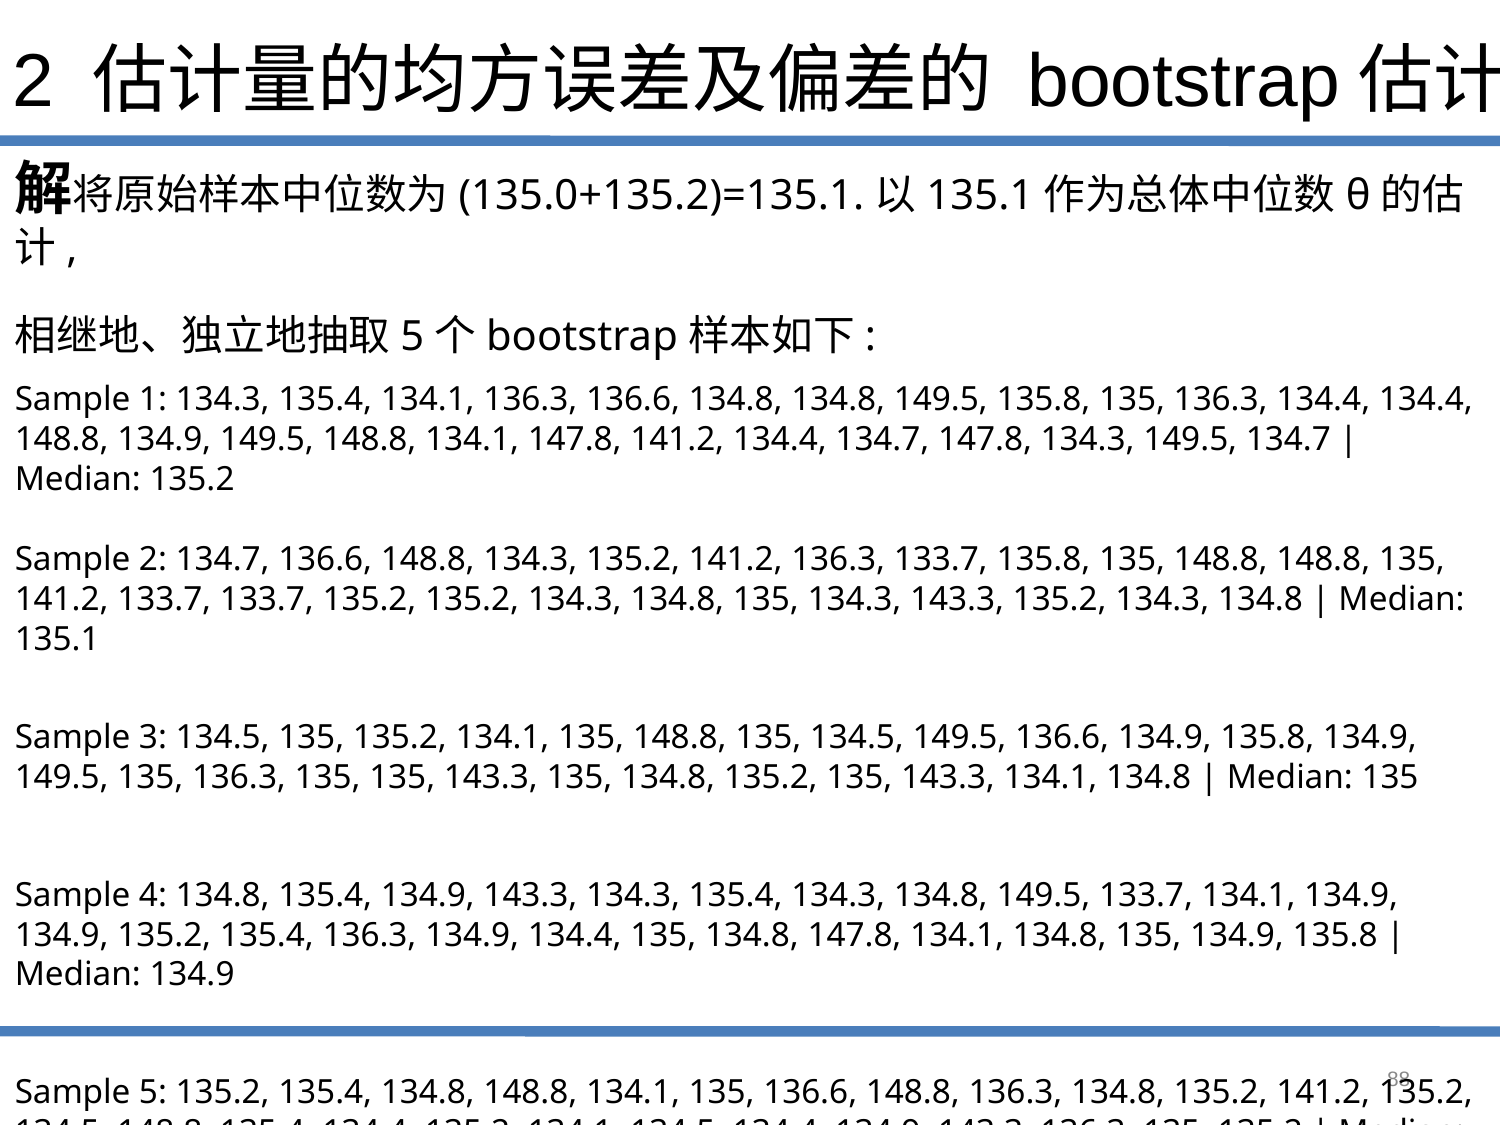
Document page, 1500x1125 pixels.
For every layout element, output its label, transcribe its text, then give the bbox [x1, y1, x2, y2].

text_box 解将原始样本中位数为(135.0+135.2)=135.1.以135.1作为总体中位数θ的估计, 相继地、独立地抽取5个bootstrap样本如下: Sample 1: 134.3, 135.4, 134.1, 136.3, 136.6, 134.8, 134.8, 149.5, 135.8, 135, 136.3, 134.4, 134.4, 148.8, 134.9, 149.5, 148.8, 134.1, 147.8, 141.2, 134.4, 134.7, 147.8, 134.3, 149.5, 134.7 | Median: 135.2 Sample 2: 134.7, 136.6, 148.8, 134.3, 135.2, 141.2, 136.3, 133.7, 135.8, 135, 148.8, 148.8, 135, 141.2, 133.7, 133.7, 135.2, 135.2, 134.3, 134.8, 135, 134.3, 143.3, 135.2, 134.3, 134.8 | Median: 135.1 Sample 3: 134.5, 135, 135.2, 134.1, 135, 148.8, 135, 134.5, 149.5, 136.6, 134.9, 135.8, 134.9, 149.5, 135, 136.3, 135, 135, 143.3, 135, 134.8, 135.2, 135, 143.3, 134.1, 134.8 | Median: 135 Sample 4: 134.8, 135.4, 134.9, 143.3, 134.3, 135.4, 134.3, 134.8, 149.5, 133.7, 134.1, 134.9, 134.9, 135.2, 135.4, 136.3, 134.9, 134.4, 135, 134.8, 147.8, 134.1, 134.8, 135, 134.9, 135.8 | Median: 134.9 Sample 5: 135.2, 135.4, 134.8, 148.8, 134.1, 135, 136.6, 148.8, 136.3, 134.8, 135.2, 141.2, 135.2, 134.5, 148.8, 135.4, 134.4, 135.2, 134.1, 134.5, 134.4, 134.9, 143.3, 136.3, 135, 135.2 | Median: 135.2 [0, 143, 1500, 1125]
title 2 估计量的均方误差及偏差的 bootstrap估计 [0, 23, 1500, 129]
